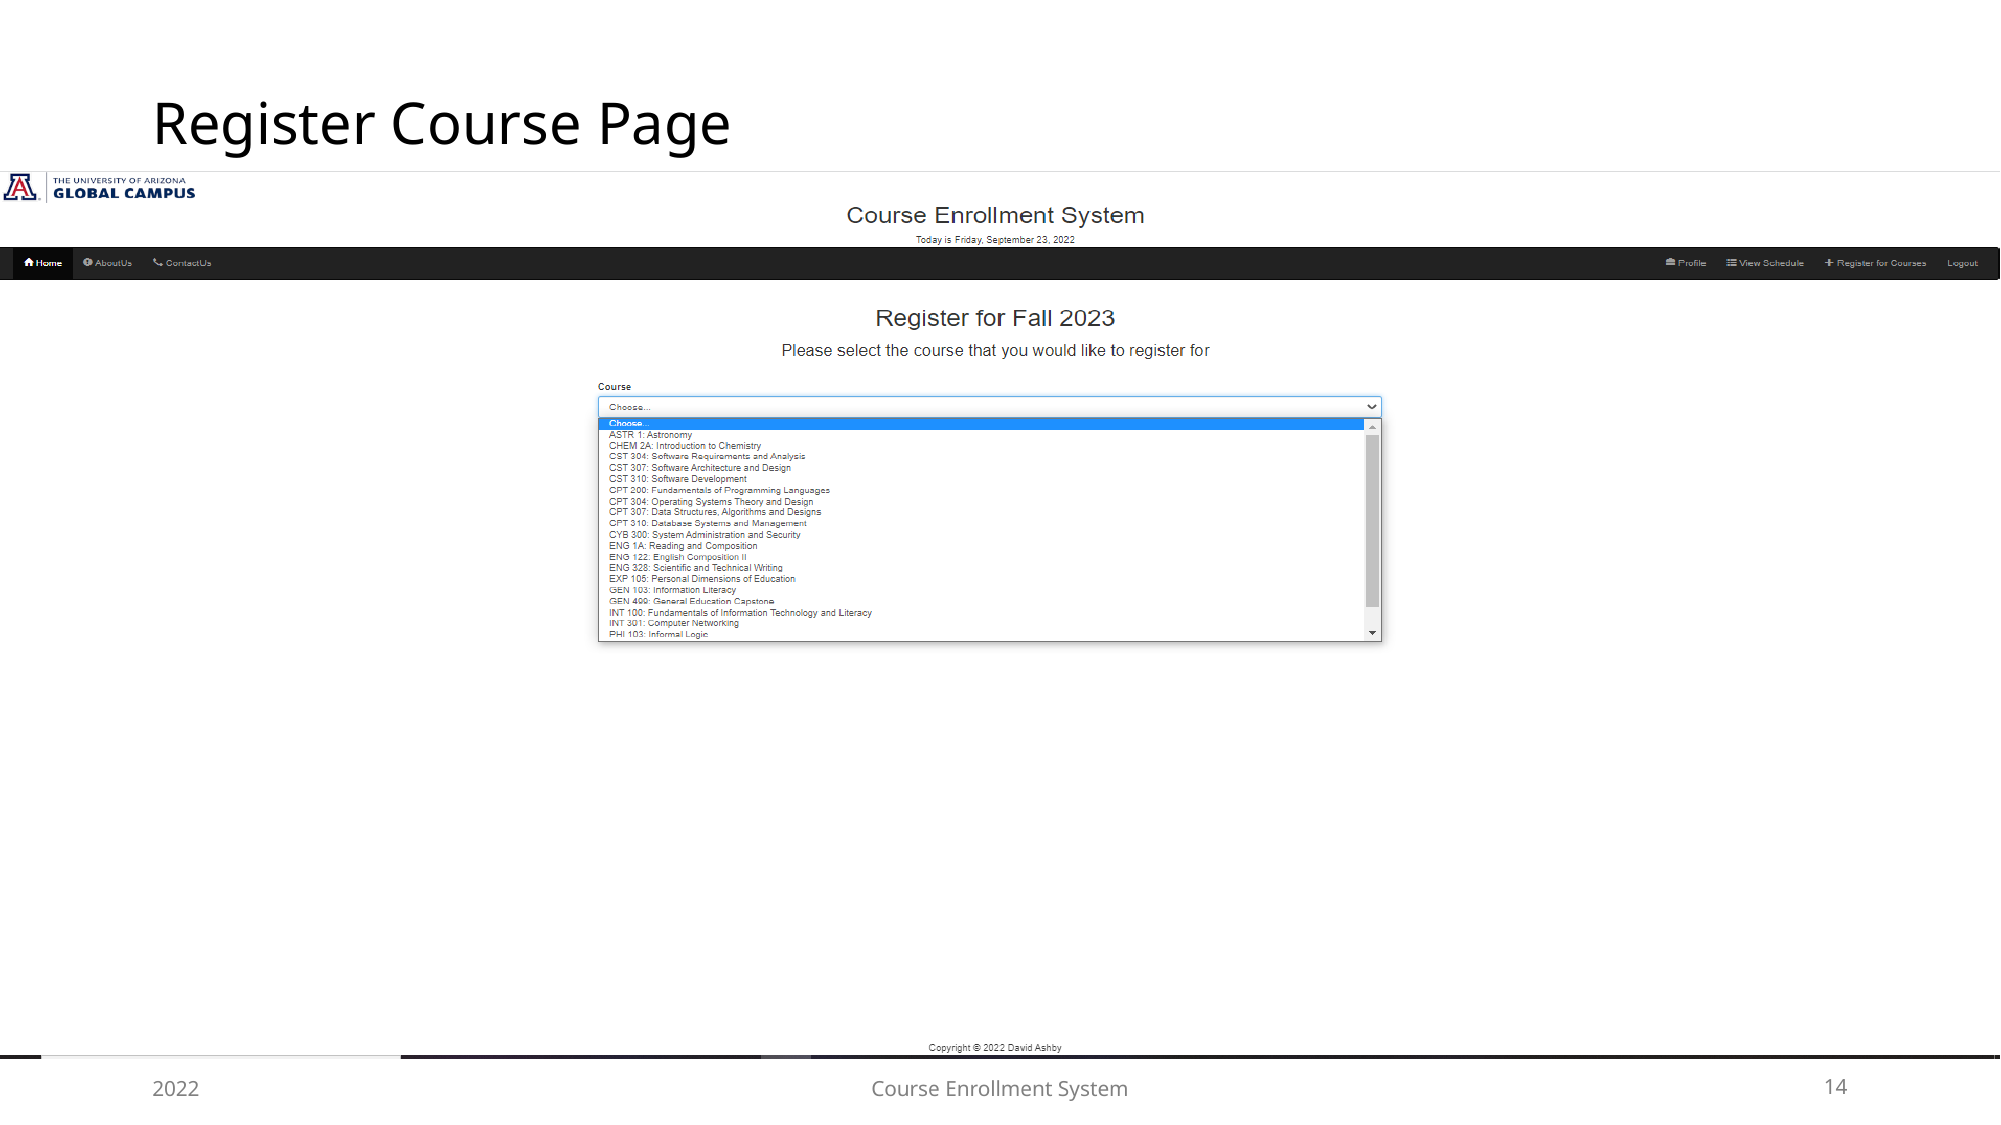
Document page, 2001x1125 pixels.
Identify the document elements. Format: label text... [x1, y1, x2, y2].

slide_number 2022 [137, 1072, 588, 1103]
slide_number 14 [1412, 1072, 1863, 1103]
footer Course Enrollment System [662, 1072, 1338, 1103]
title Register Course Page [137, 87, 1863, 164]
picture [0, 164, 2000, 1059]
